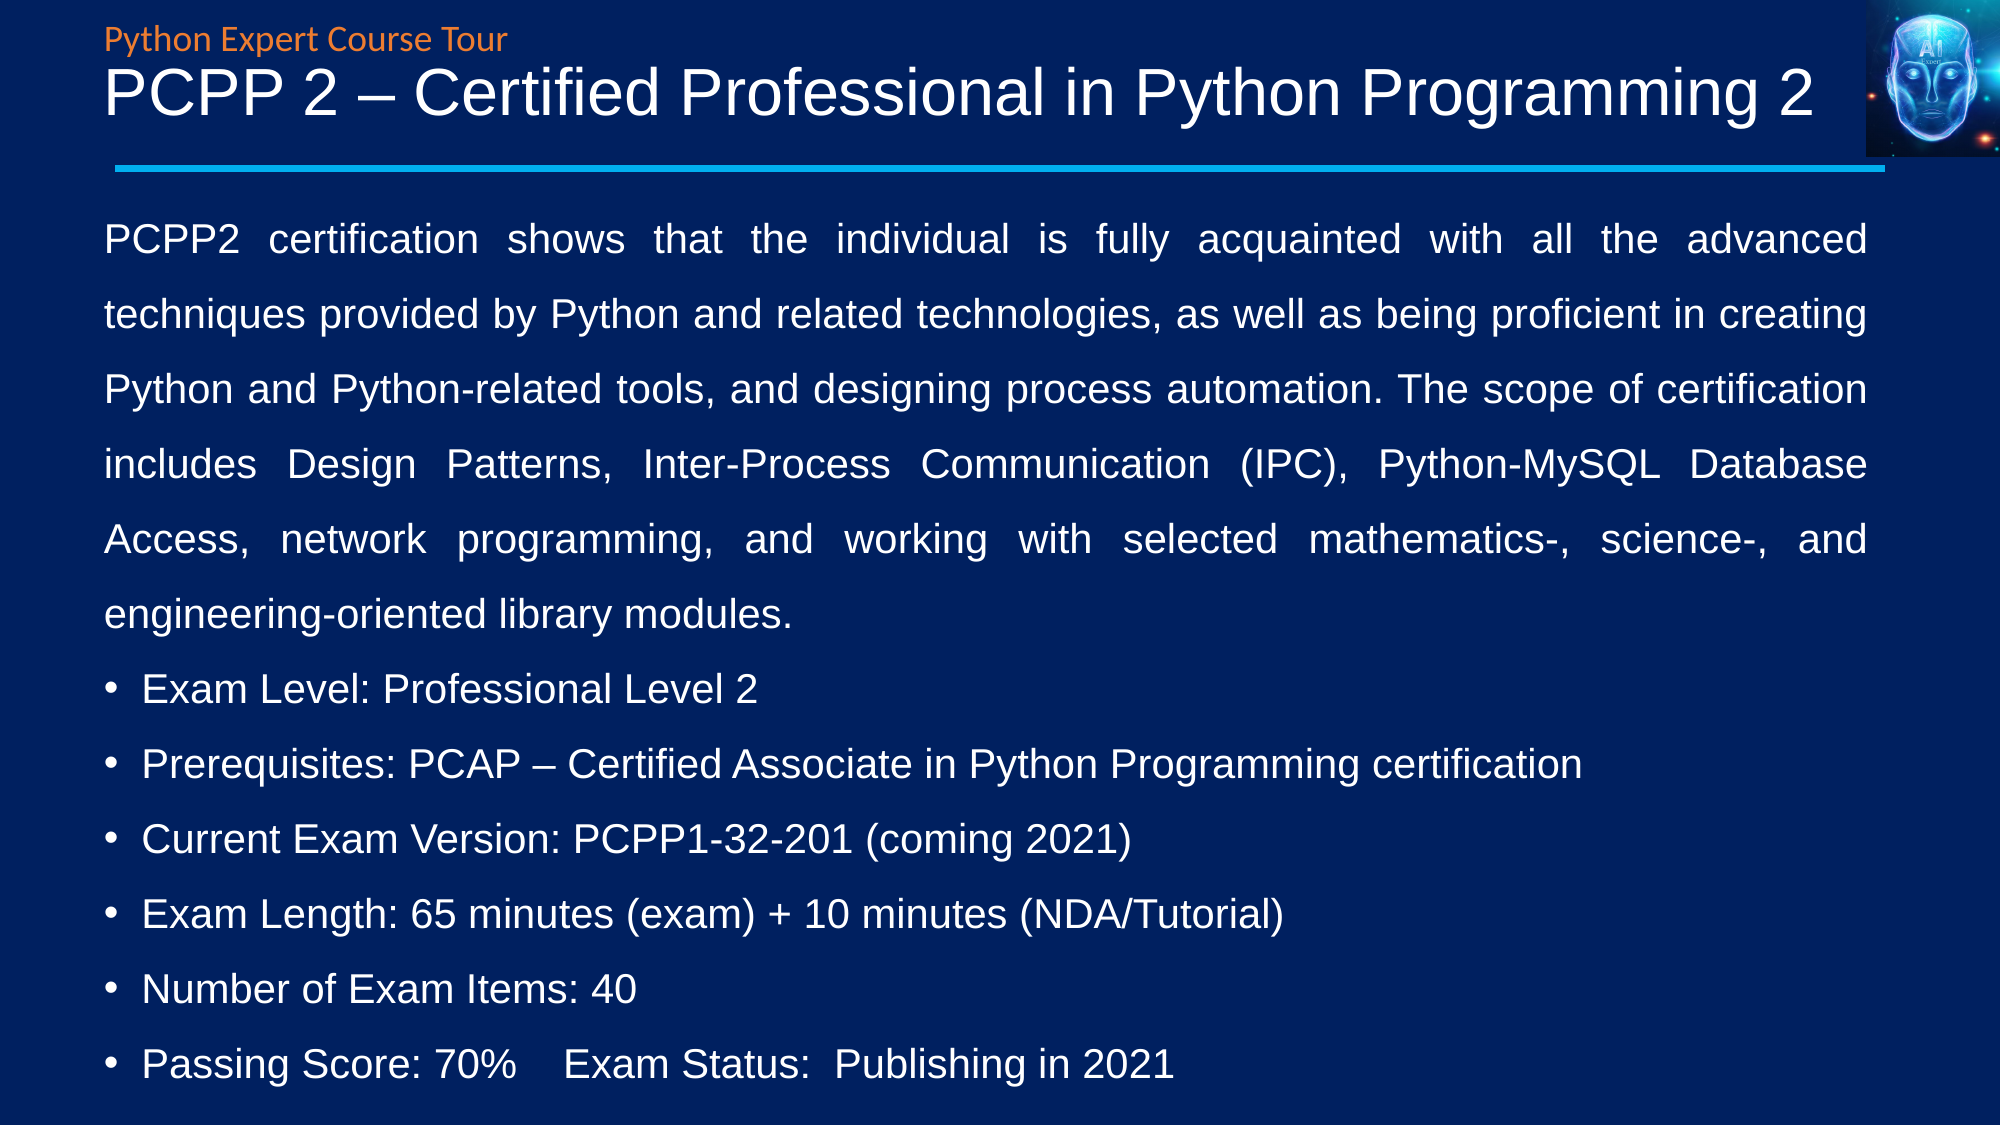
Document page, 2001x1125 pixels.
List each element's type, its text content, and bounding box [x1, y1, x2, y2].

title PCPP 2 – Certified Professional in Python Programming 2 [89, 34, 1866, 154]
text_box Python Expert Course Tour [89, 6, 688, 67]
picture [1866, 0, 2000, 157]
text_box [115, 165, 1885, 172]
list PCPP2 certification shows that the individual is fully acquainted with all the advanced techniques provided by Python and related technologies, as well as being proficient in creating Python and Python-related tools, and designing process automation. The scope of certification includes Design Patterns, Inter-Process Communication (IPC), Python-MySQL Database Access, network programming, and working with selected mathematics-, science-, and engineering-oriented library modules. Exam Level: Professional Level 2 Prerequisites: PCAP – Certified Associate in Python Programming certification Current Exam Version: PCPP1-32-201 (coming 2021) Exam Length: 65 minutes (exam) + 10 minutes (NDA/Tutorial) Number of Exam Items: 40 Passing Score: 70% Exam Status: Publishing in 2021 [89, 179, 1885, 1055]
